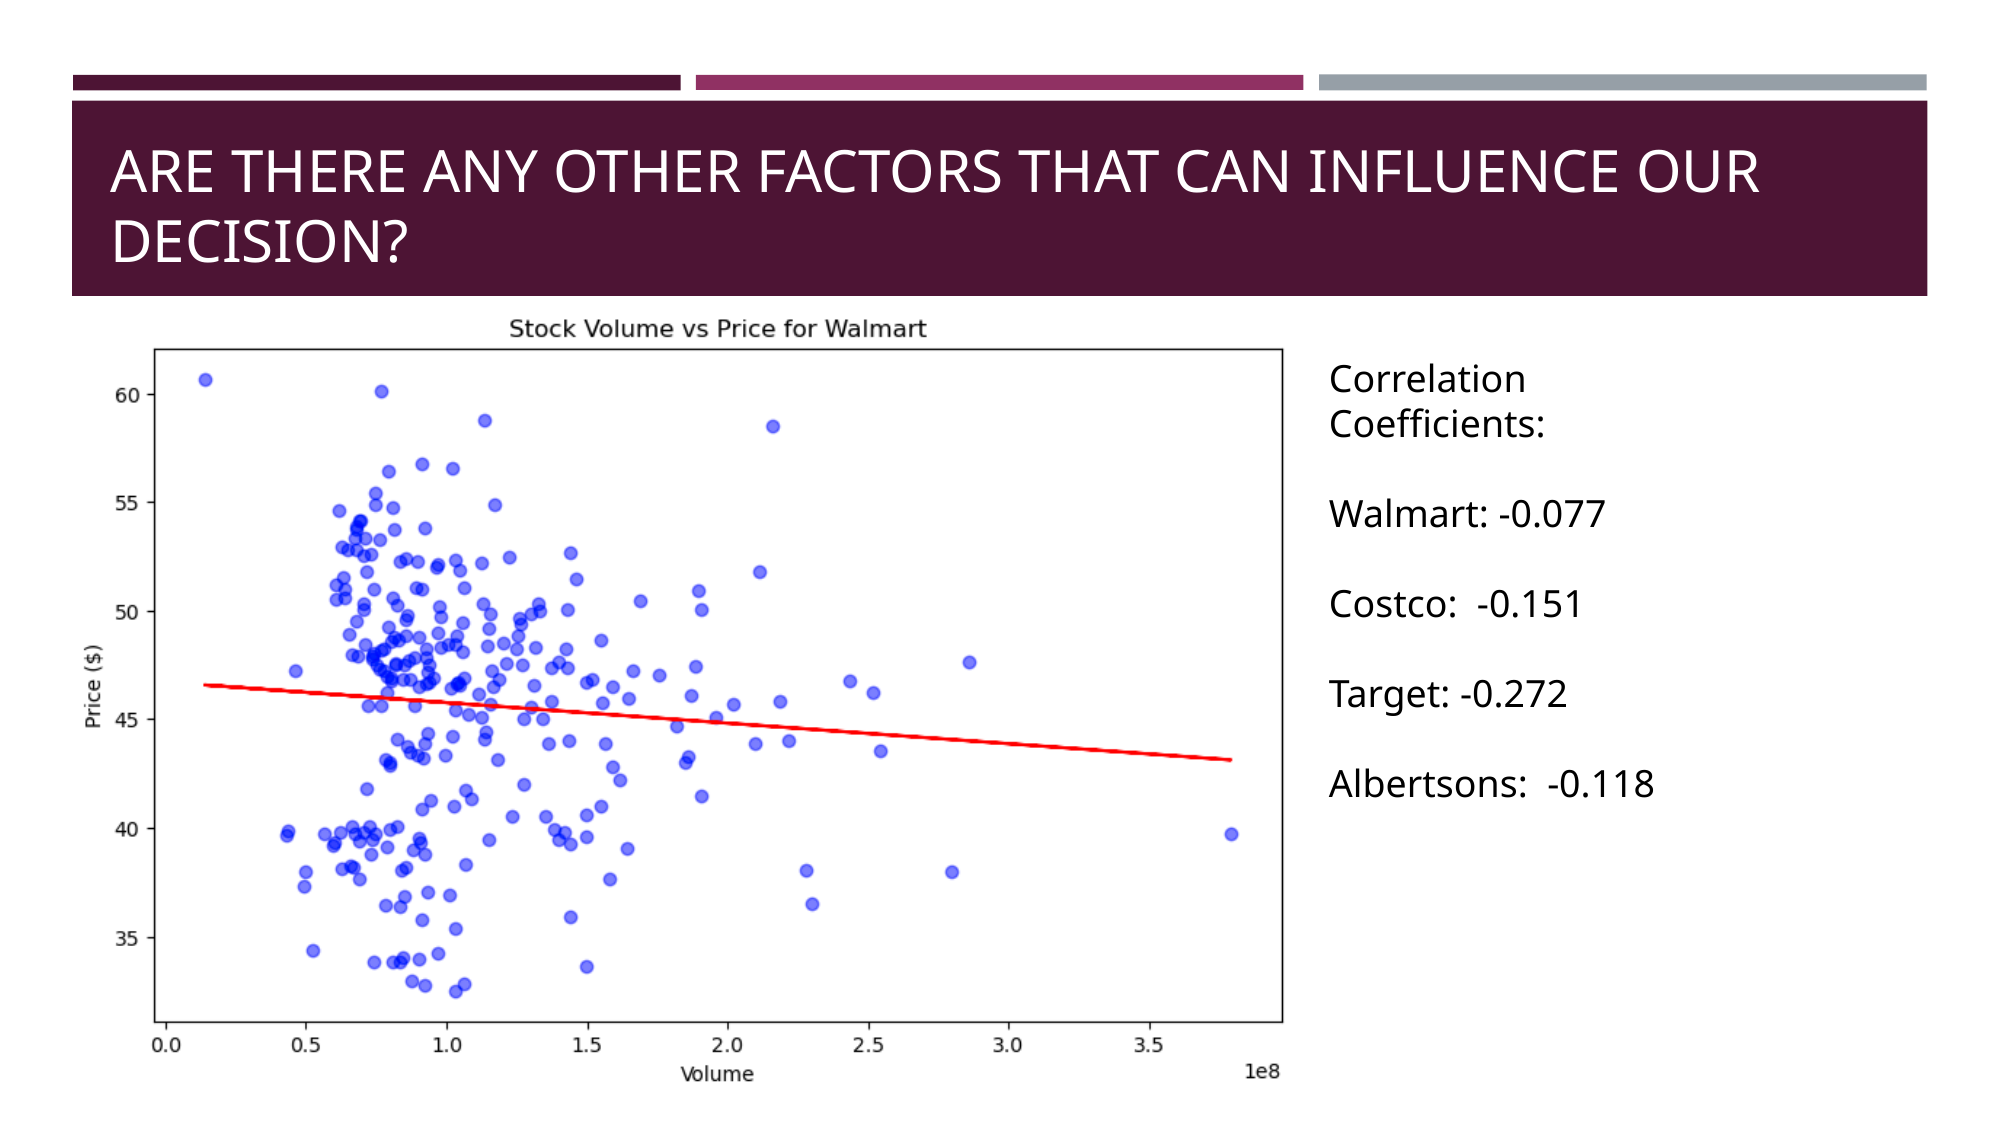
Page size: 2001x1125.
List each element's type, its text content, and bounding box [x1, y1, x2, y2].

title ARE THERE ANY OTHER FACTORS THAT CAN INFLUENCE OUR DECISION? [95, 115, 1905, 282]
picture [77, 311, 1315, 1096]
text_box Correlation Coefficients: Walmart: -0.077 Costco: -0.151 Target: -0.272 Albertsons: -0.118 [1319, 347, 1766, 813]
